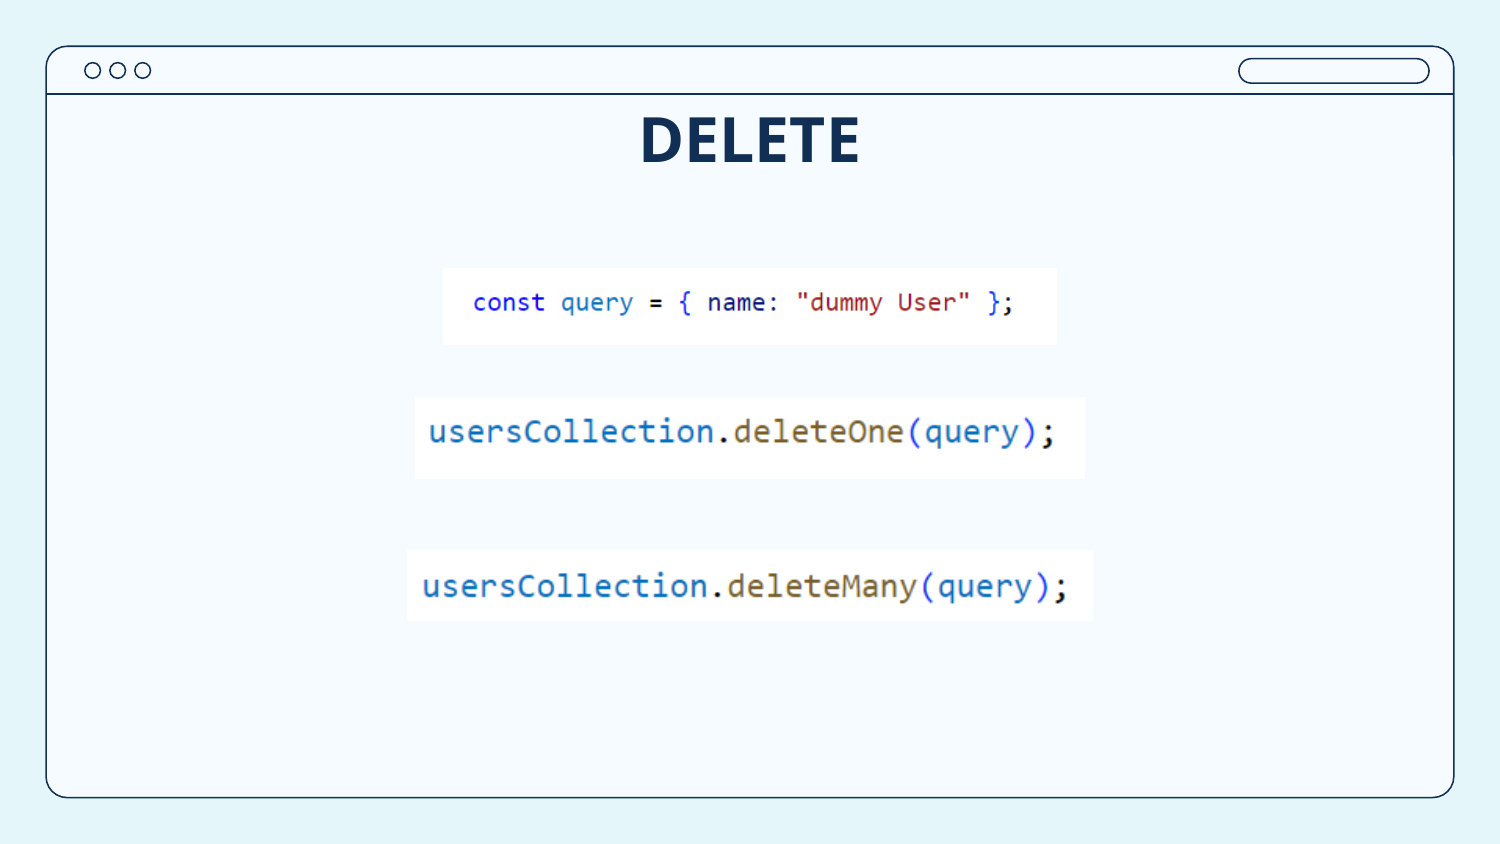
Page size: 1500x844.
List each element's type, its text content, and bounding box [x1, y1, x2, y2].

picture [443, 268, 1057, 346]
title DELETE [118, 85, 1382, 180]
picture [407, 550, 1093, 622]
picture [415, 397, 1085, 479]
